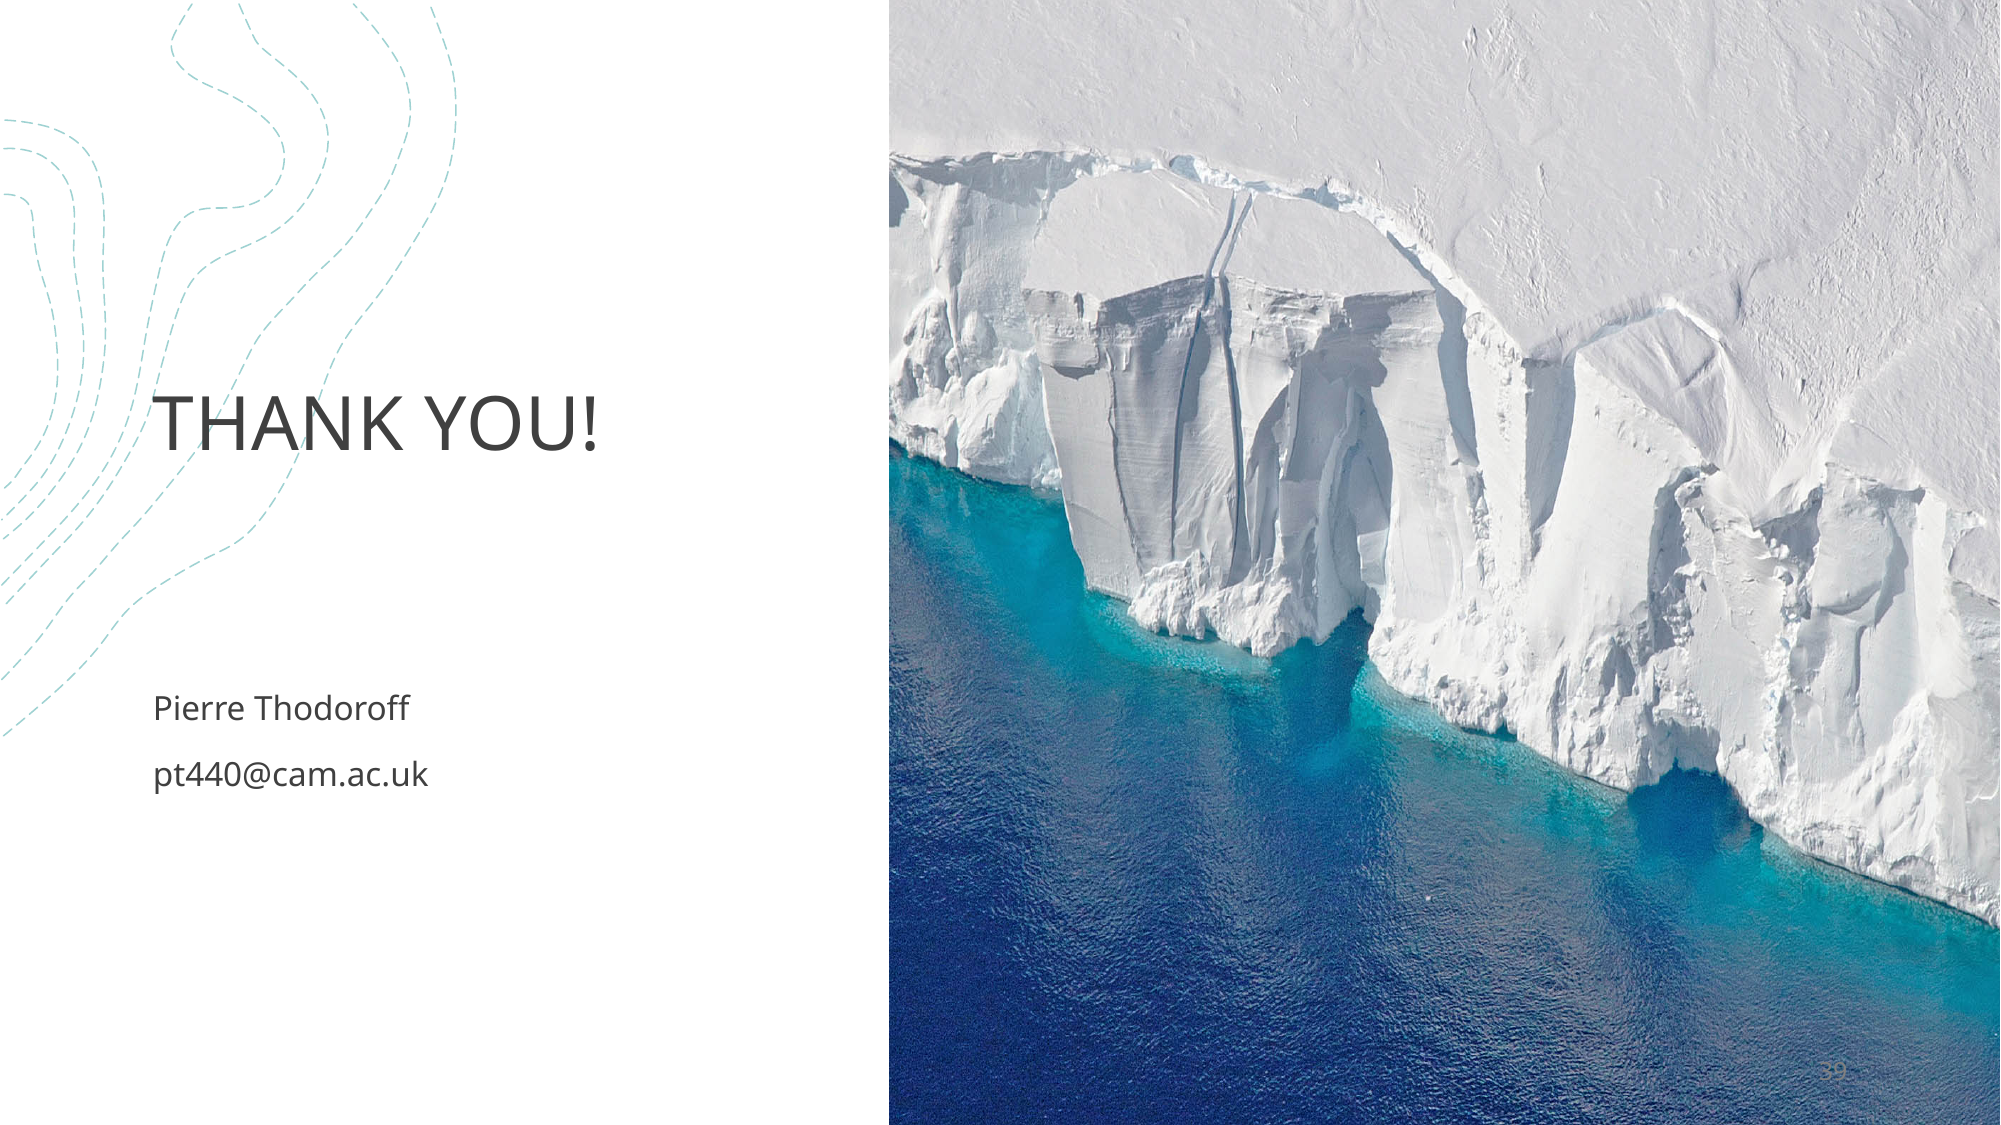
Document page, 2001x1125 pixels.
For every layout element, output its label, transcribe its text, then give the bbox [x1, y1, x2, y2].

list Pierre Thodoroff pt440@cam.ac.uk [138, 673, 621, 1013]
title THANK YOU! [138, 169, 782, 645]
picture [889, 0, 2000, 1125]
